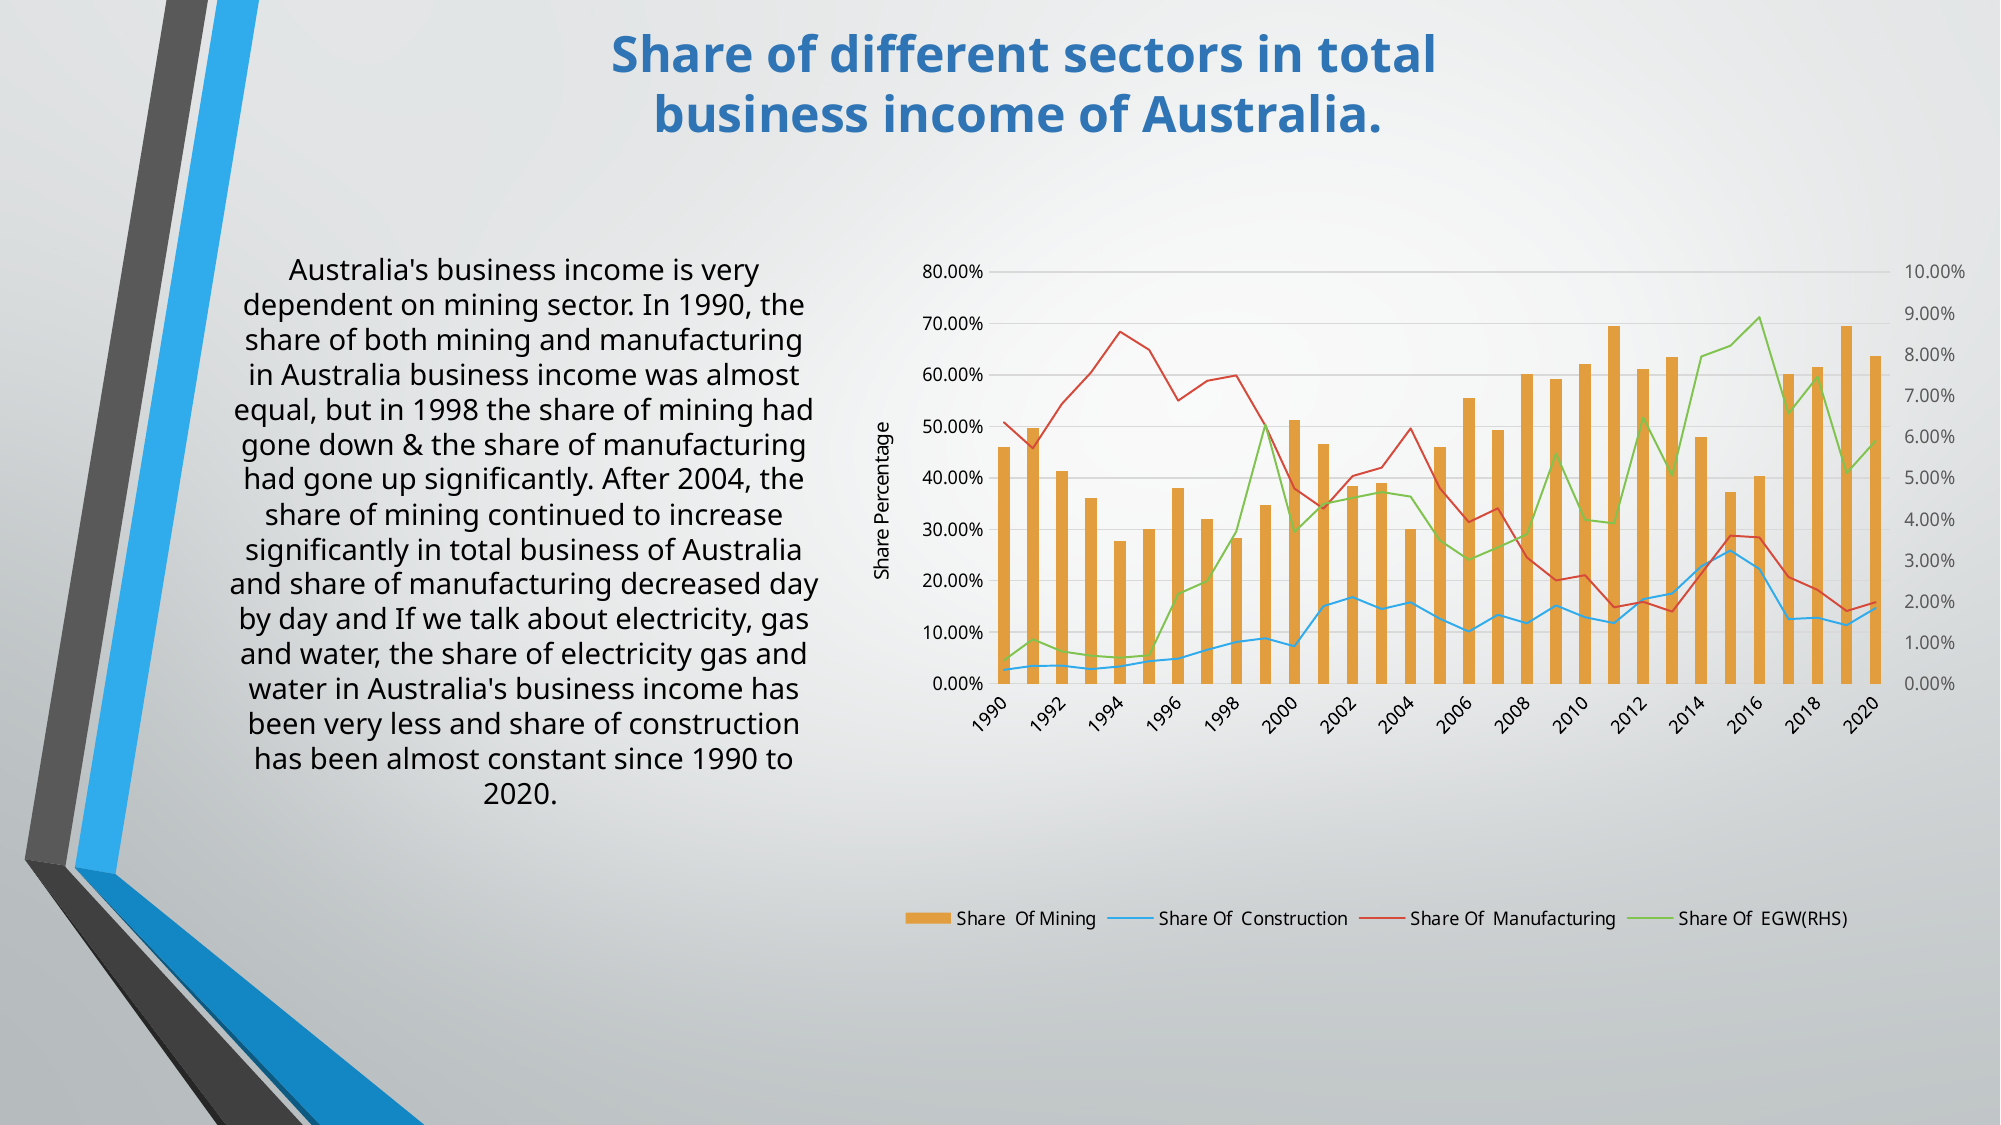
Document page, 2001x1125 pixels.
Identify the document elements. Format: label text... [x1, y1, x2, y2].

chart [834, 187, 1967, 938]
title Share of different sectors in total business income of Australia. [579, 0, 1470, 150]
list Australia's business income is very dependent on mining sector. In 1990, the share of both mining and manufacturing in Australia business income was almost equal, but in 1998 the share of mining had gone down & the share of manufacturing had gone up significantly. After 2004, the share of mining continued to increase significantly in total business of Australia and share of manufacturing decreased day by day and If we talk about electricity, gas and water, the share of electricity gas and water in Australia's business income has been very less and share of construction has been almost constant since 1990 to 2020. [214, 208, 834, 854]
